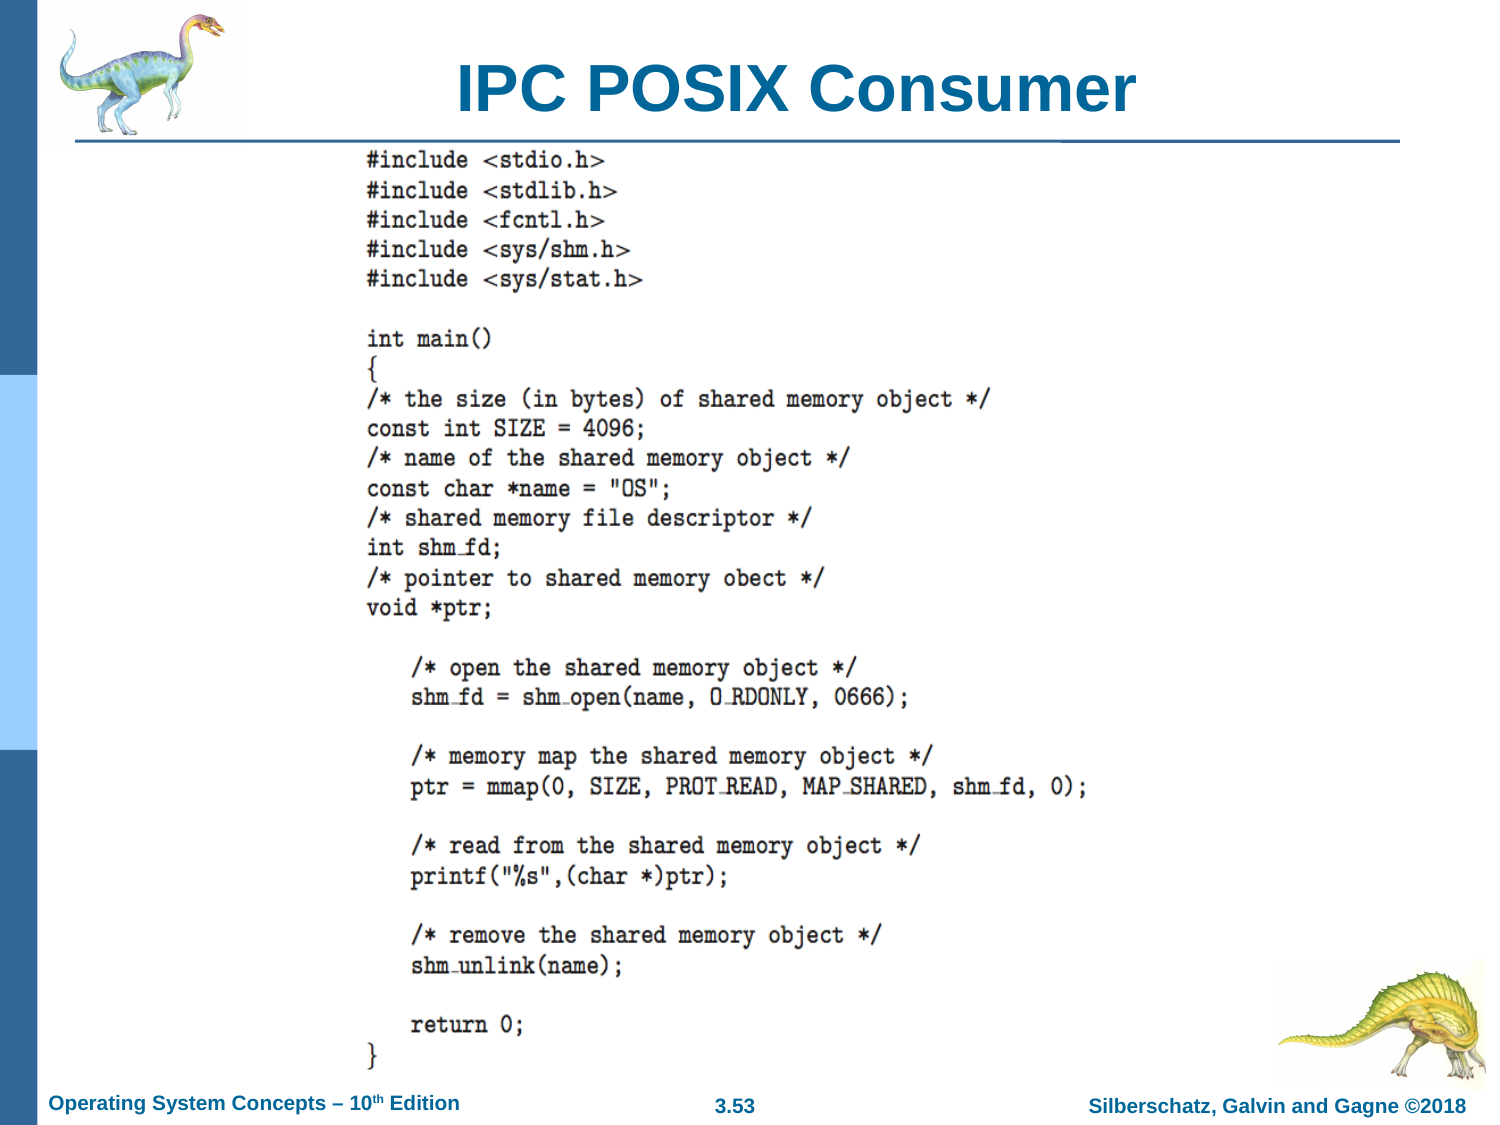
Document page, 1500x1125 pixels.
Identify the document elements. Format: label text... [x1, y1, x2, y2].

title IPC POSIX Consumer [153, 38, 1442, 133]
picture [1275, 959, 1486, 1090]
picture [46, 0, 243, 149]
picture [361, 146, 1104, 1076]
